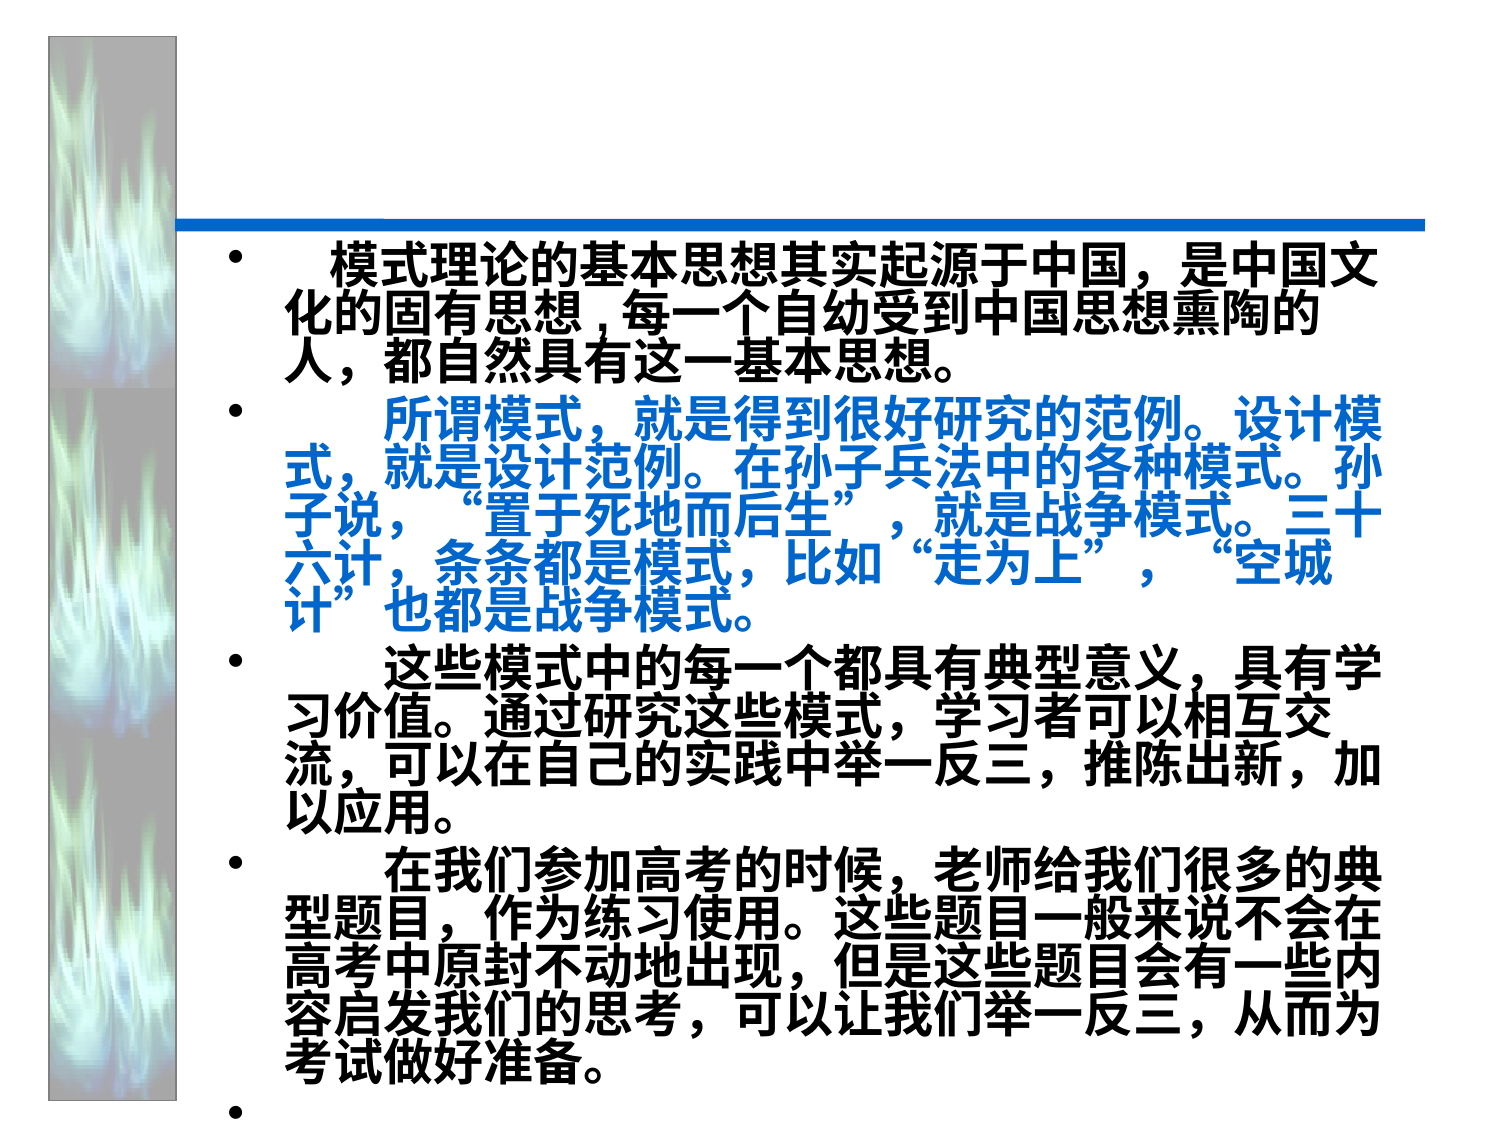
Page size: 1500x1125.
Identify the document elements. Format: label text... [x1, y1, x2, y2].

list 模式理论的基本思想其实起源于中国，是中国文化的固有思想,每一个自幼受到中国思想熏陶的人，都自然具有这一基本思想。 所谓模式，就是得到很好研究的范例。设计模式，就是设计范例。在孙子兵法中的各种模式。孙子说，“置于死地而后生”，就是战争模式。三十六计，条条都是模式，比如“走为上”，“空城计”也都是战争模式。 这些模式中的每一个都具有典型意义，具有学习价值。通过研究这些模式，学习者可以相互交流，可以在自己的实践中举一反三，推陈出新，加以应用。 在我们参加高考的时候，老师给我们很多的典型题目，作为练习使用。这些题目一般来说不会在高考中原封不动地出现，但是这些题目会有一些内容启发我们的思考，可以让我们举一反三，从而为考试做好准备。 [212, 237, 1425, 1025]
